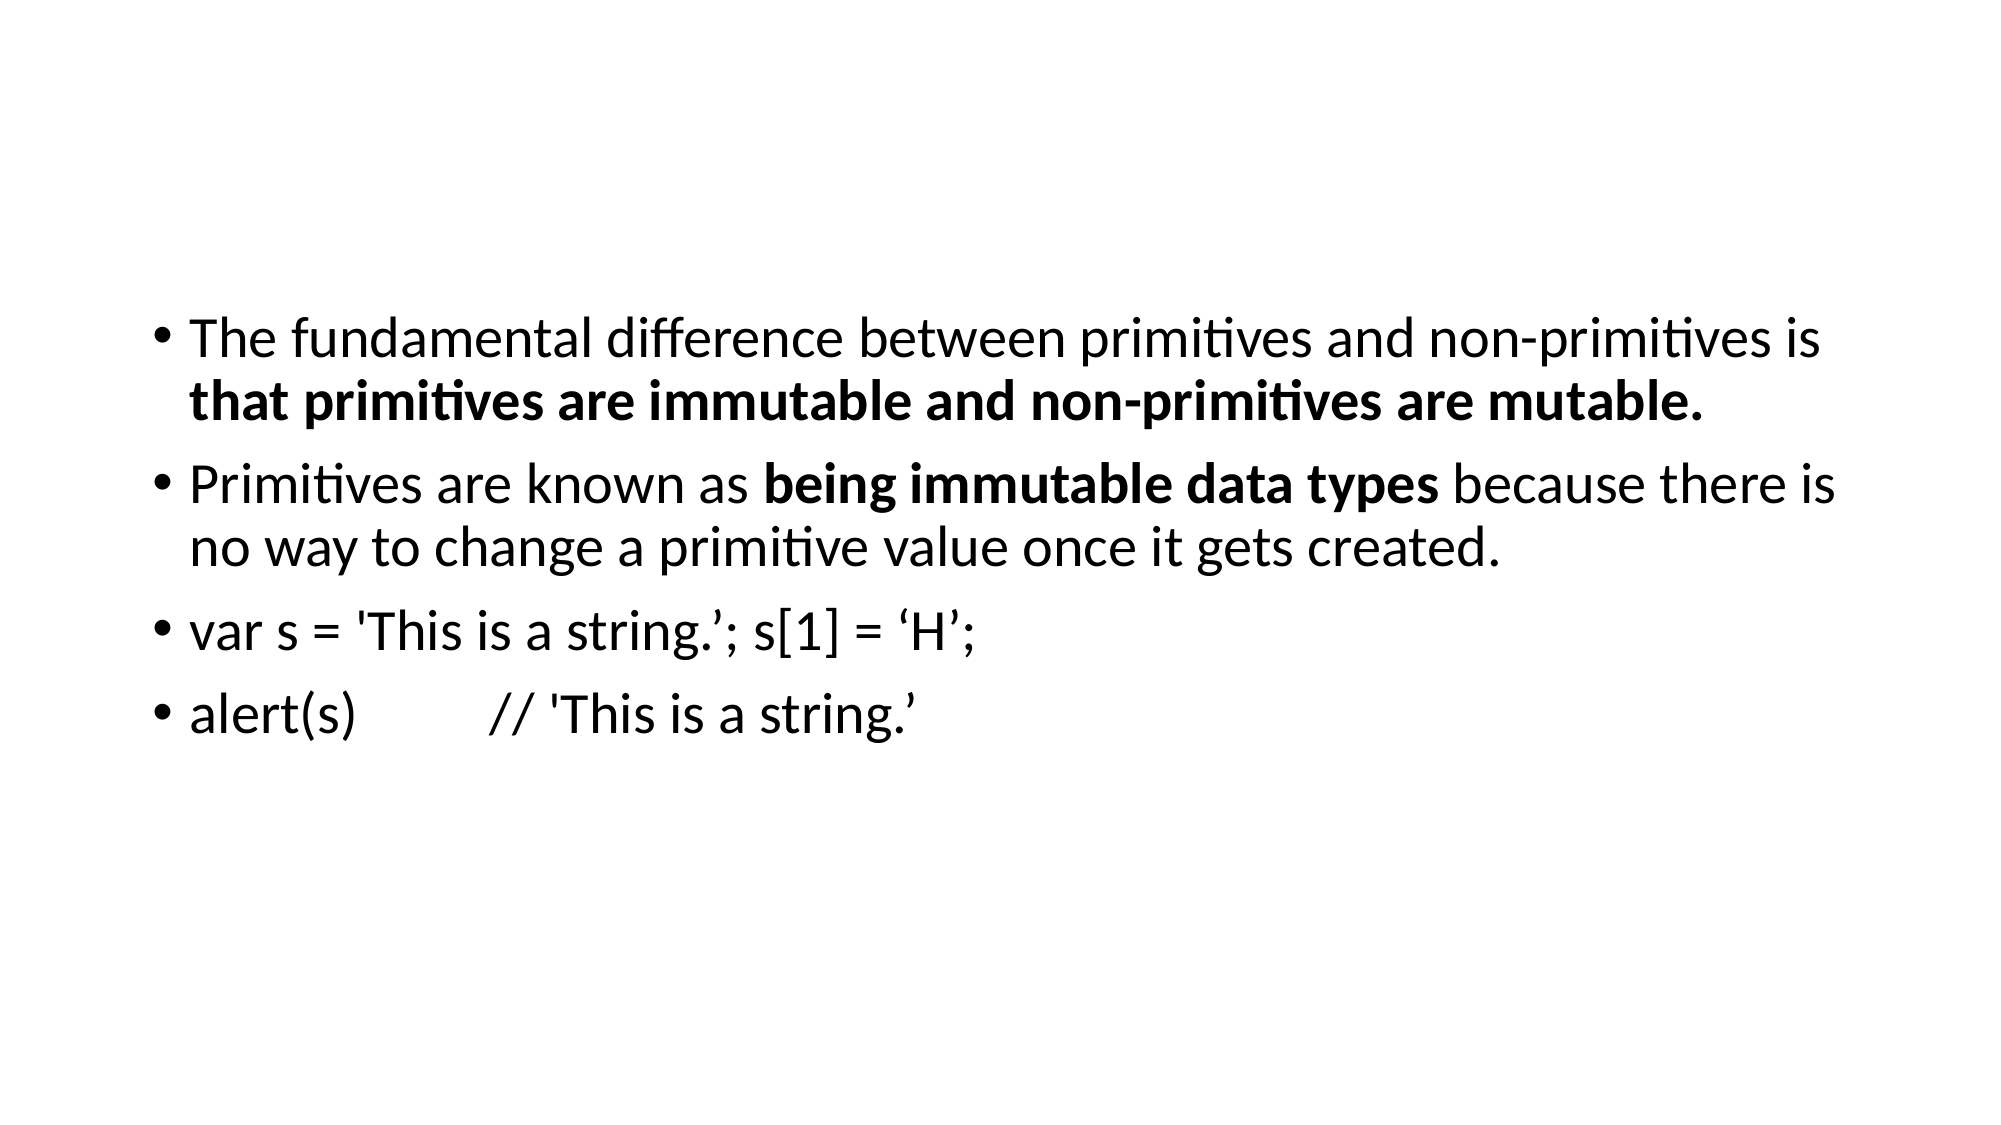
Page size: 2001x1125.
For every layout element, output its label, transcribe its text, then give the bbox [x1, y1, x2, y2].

list The fundamental difference between primitives and non-primitives is that primitives are immutable and non-primitives are mutable. Primitives are known as being immutable data types because there is no way to change a primitive value once it gets created. var s = 'This is a string.’; s[1] = ‘H’; alert(s) // 'This is a string.’ [137, 299, 1863, 1014]
